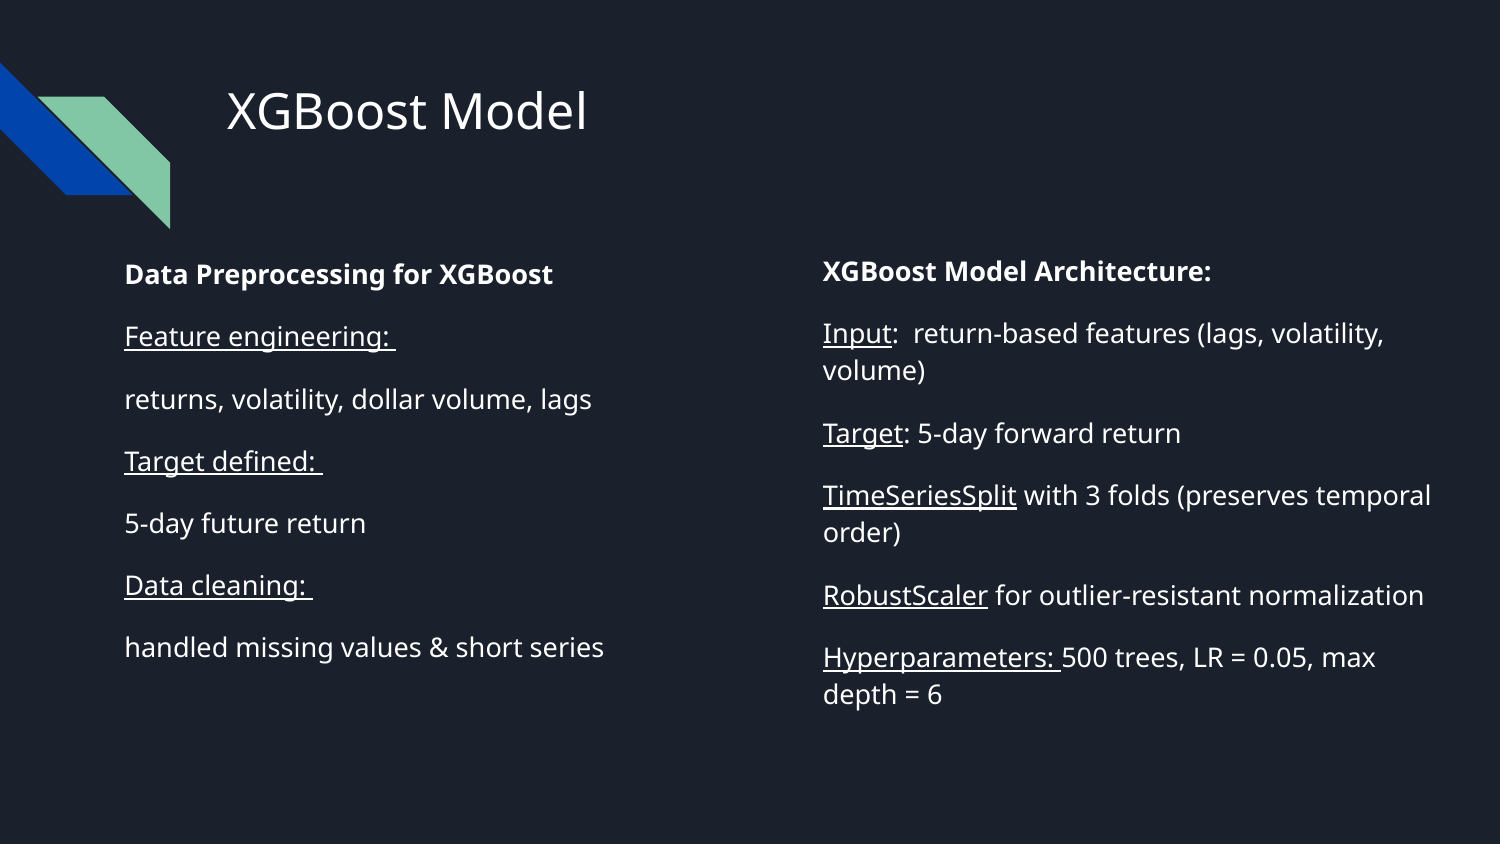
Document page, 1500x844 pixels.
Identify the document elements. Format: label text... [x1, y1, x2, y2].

list XGBoost Model Architecture: Input: return-based features (lags, volatility, volume) Target: 5-day forward return TimeSeriesSplit with 3 folds (preserves temporal order) RobustScaler for outlier-resistant normalization Hyperparameters: 500 trees, LR = 0.05, max depth = 6 [807, 234, 1459, 712]
list Data Preprocessing for XGBoost Feature engineering: returns, volatility, dollar volume, lags Target defined: 5-day future return Data cleaning: handled missing values & short series [109, 237, 760, 716]
title XGBoost Model [212, 64, 1368, 215]
